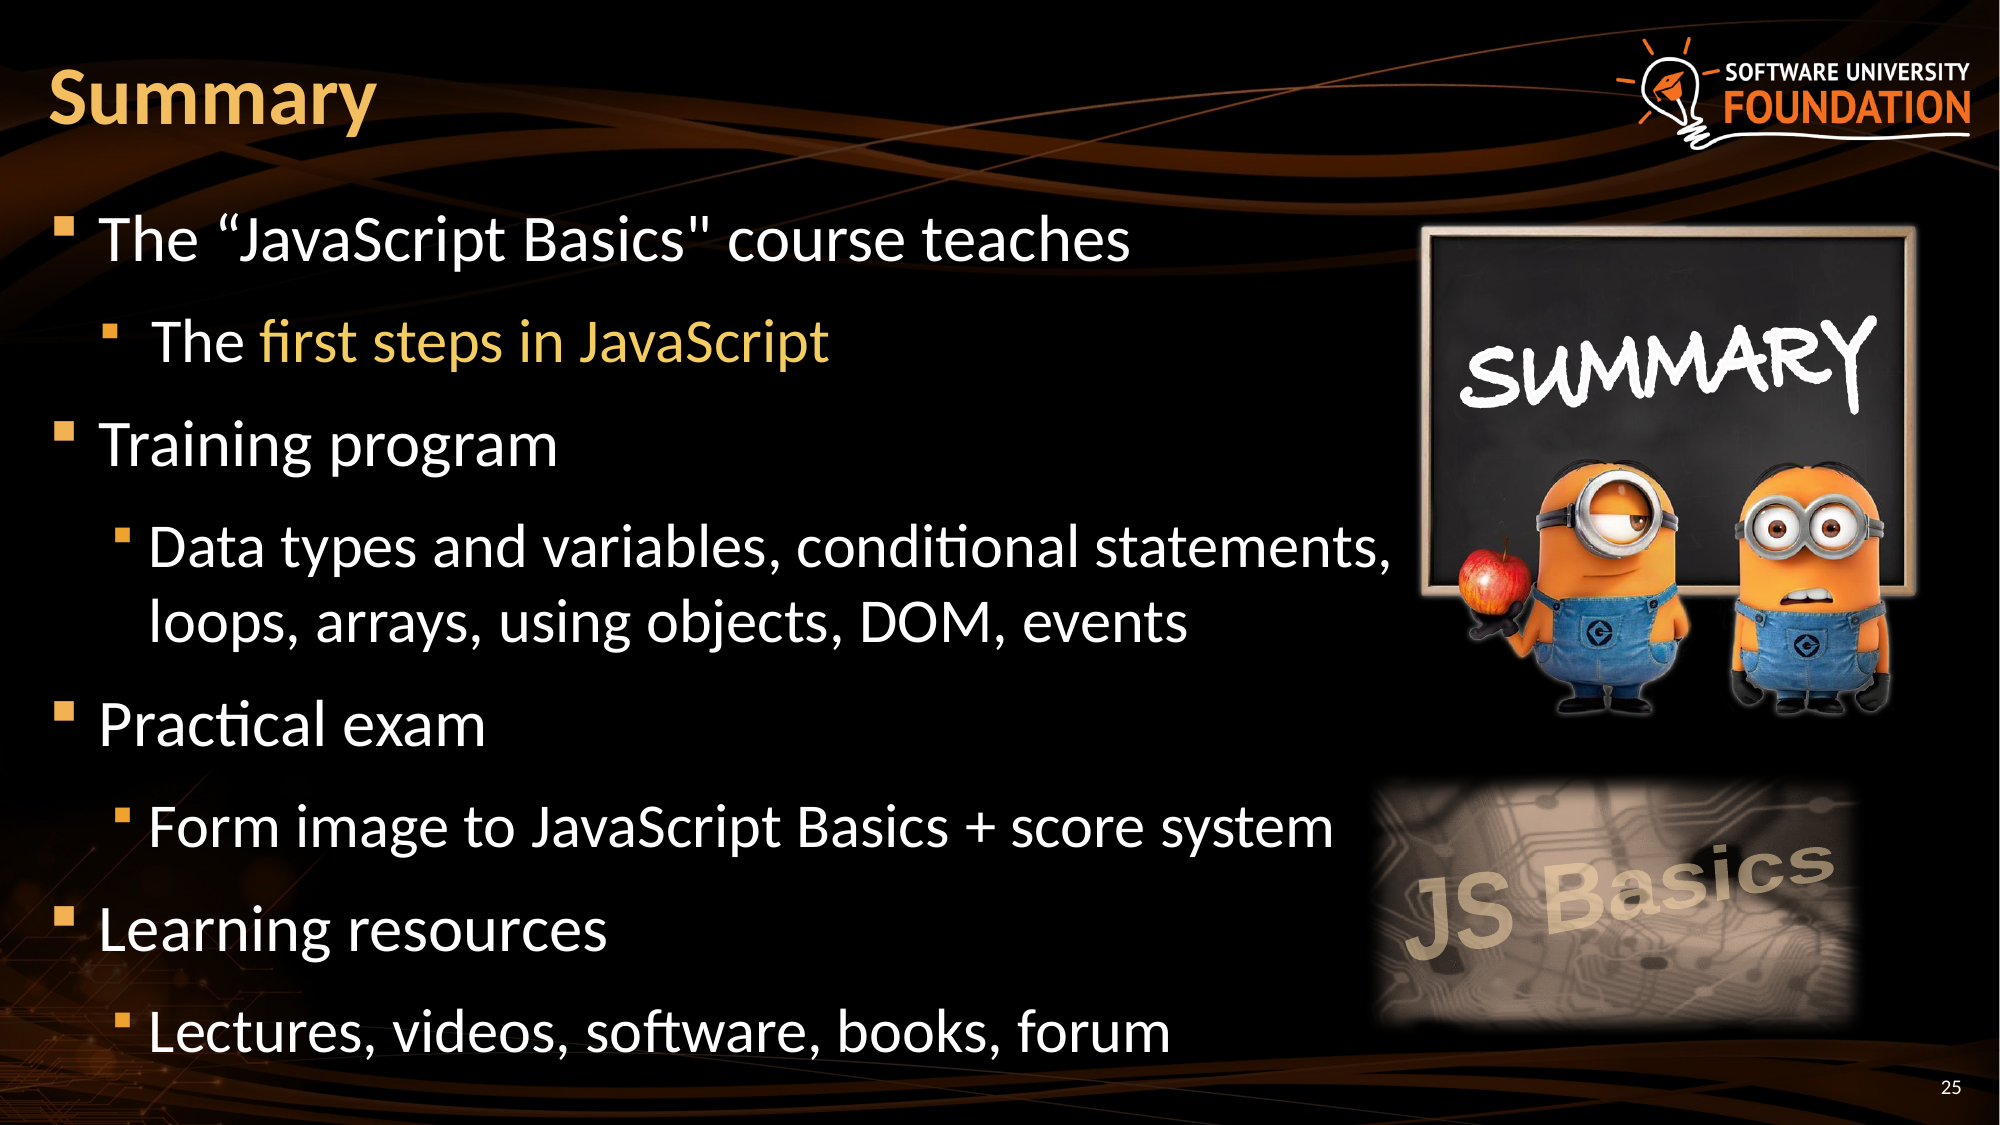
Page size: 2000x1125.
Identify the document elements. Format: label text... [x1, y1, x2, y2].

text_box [1363, 770, 1869, 1038]
title Summary [30, 6, 1602, 189]
list The “JavaScript Basics" course teaches The first steps in JavaScript Training program Data types and variables, conditional statements, loops, arrays, using objects, DOM, events Practical exam Form image to JavaScript Basics + score system Learning resources Lectures, videos, software, books, forum [31, 188, 1968, 1103]
picture [0, 0, 2000, 1125]
